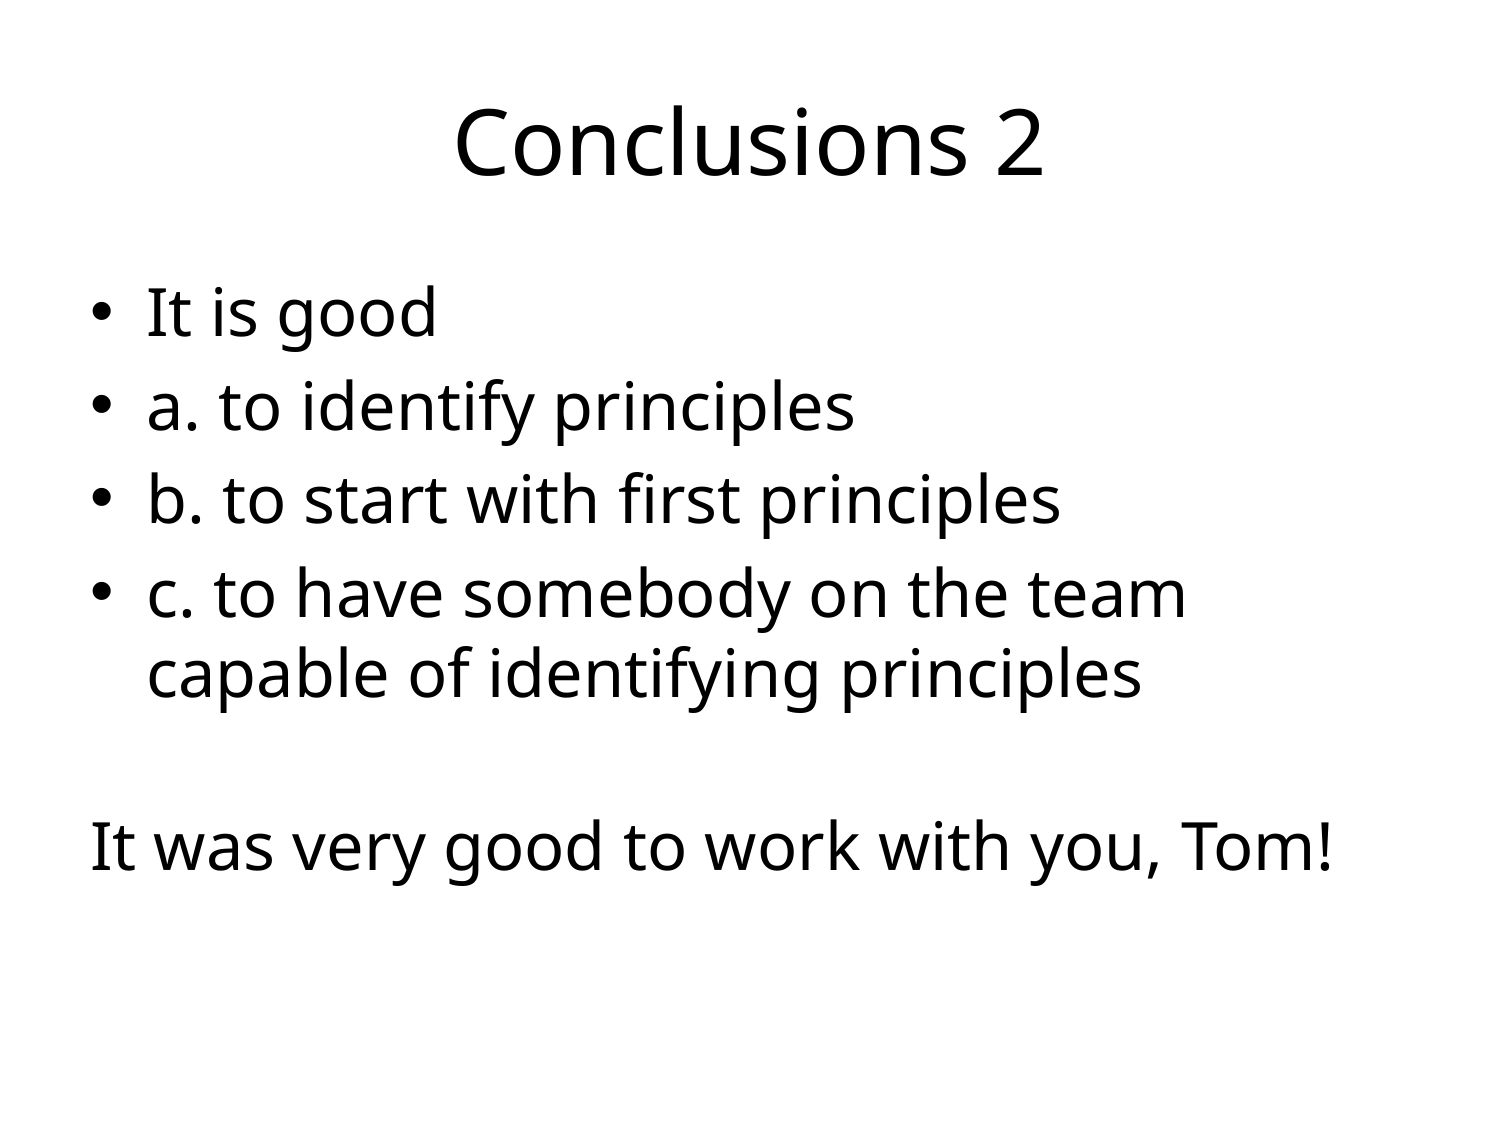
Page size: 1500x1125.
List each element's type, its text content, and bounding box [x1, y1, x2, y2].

title Conclusions 2 [75, 45, 1425, 233]
list It is good a. to identify principles b. to start with first principles c. to have somebody on the team capable of identifying principles It was very good to work with you, Tom! [75, 262, 1425, 1005]
